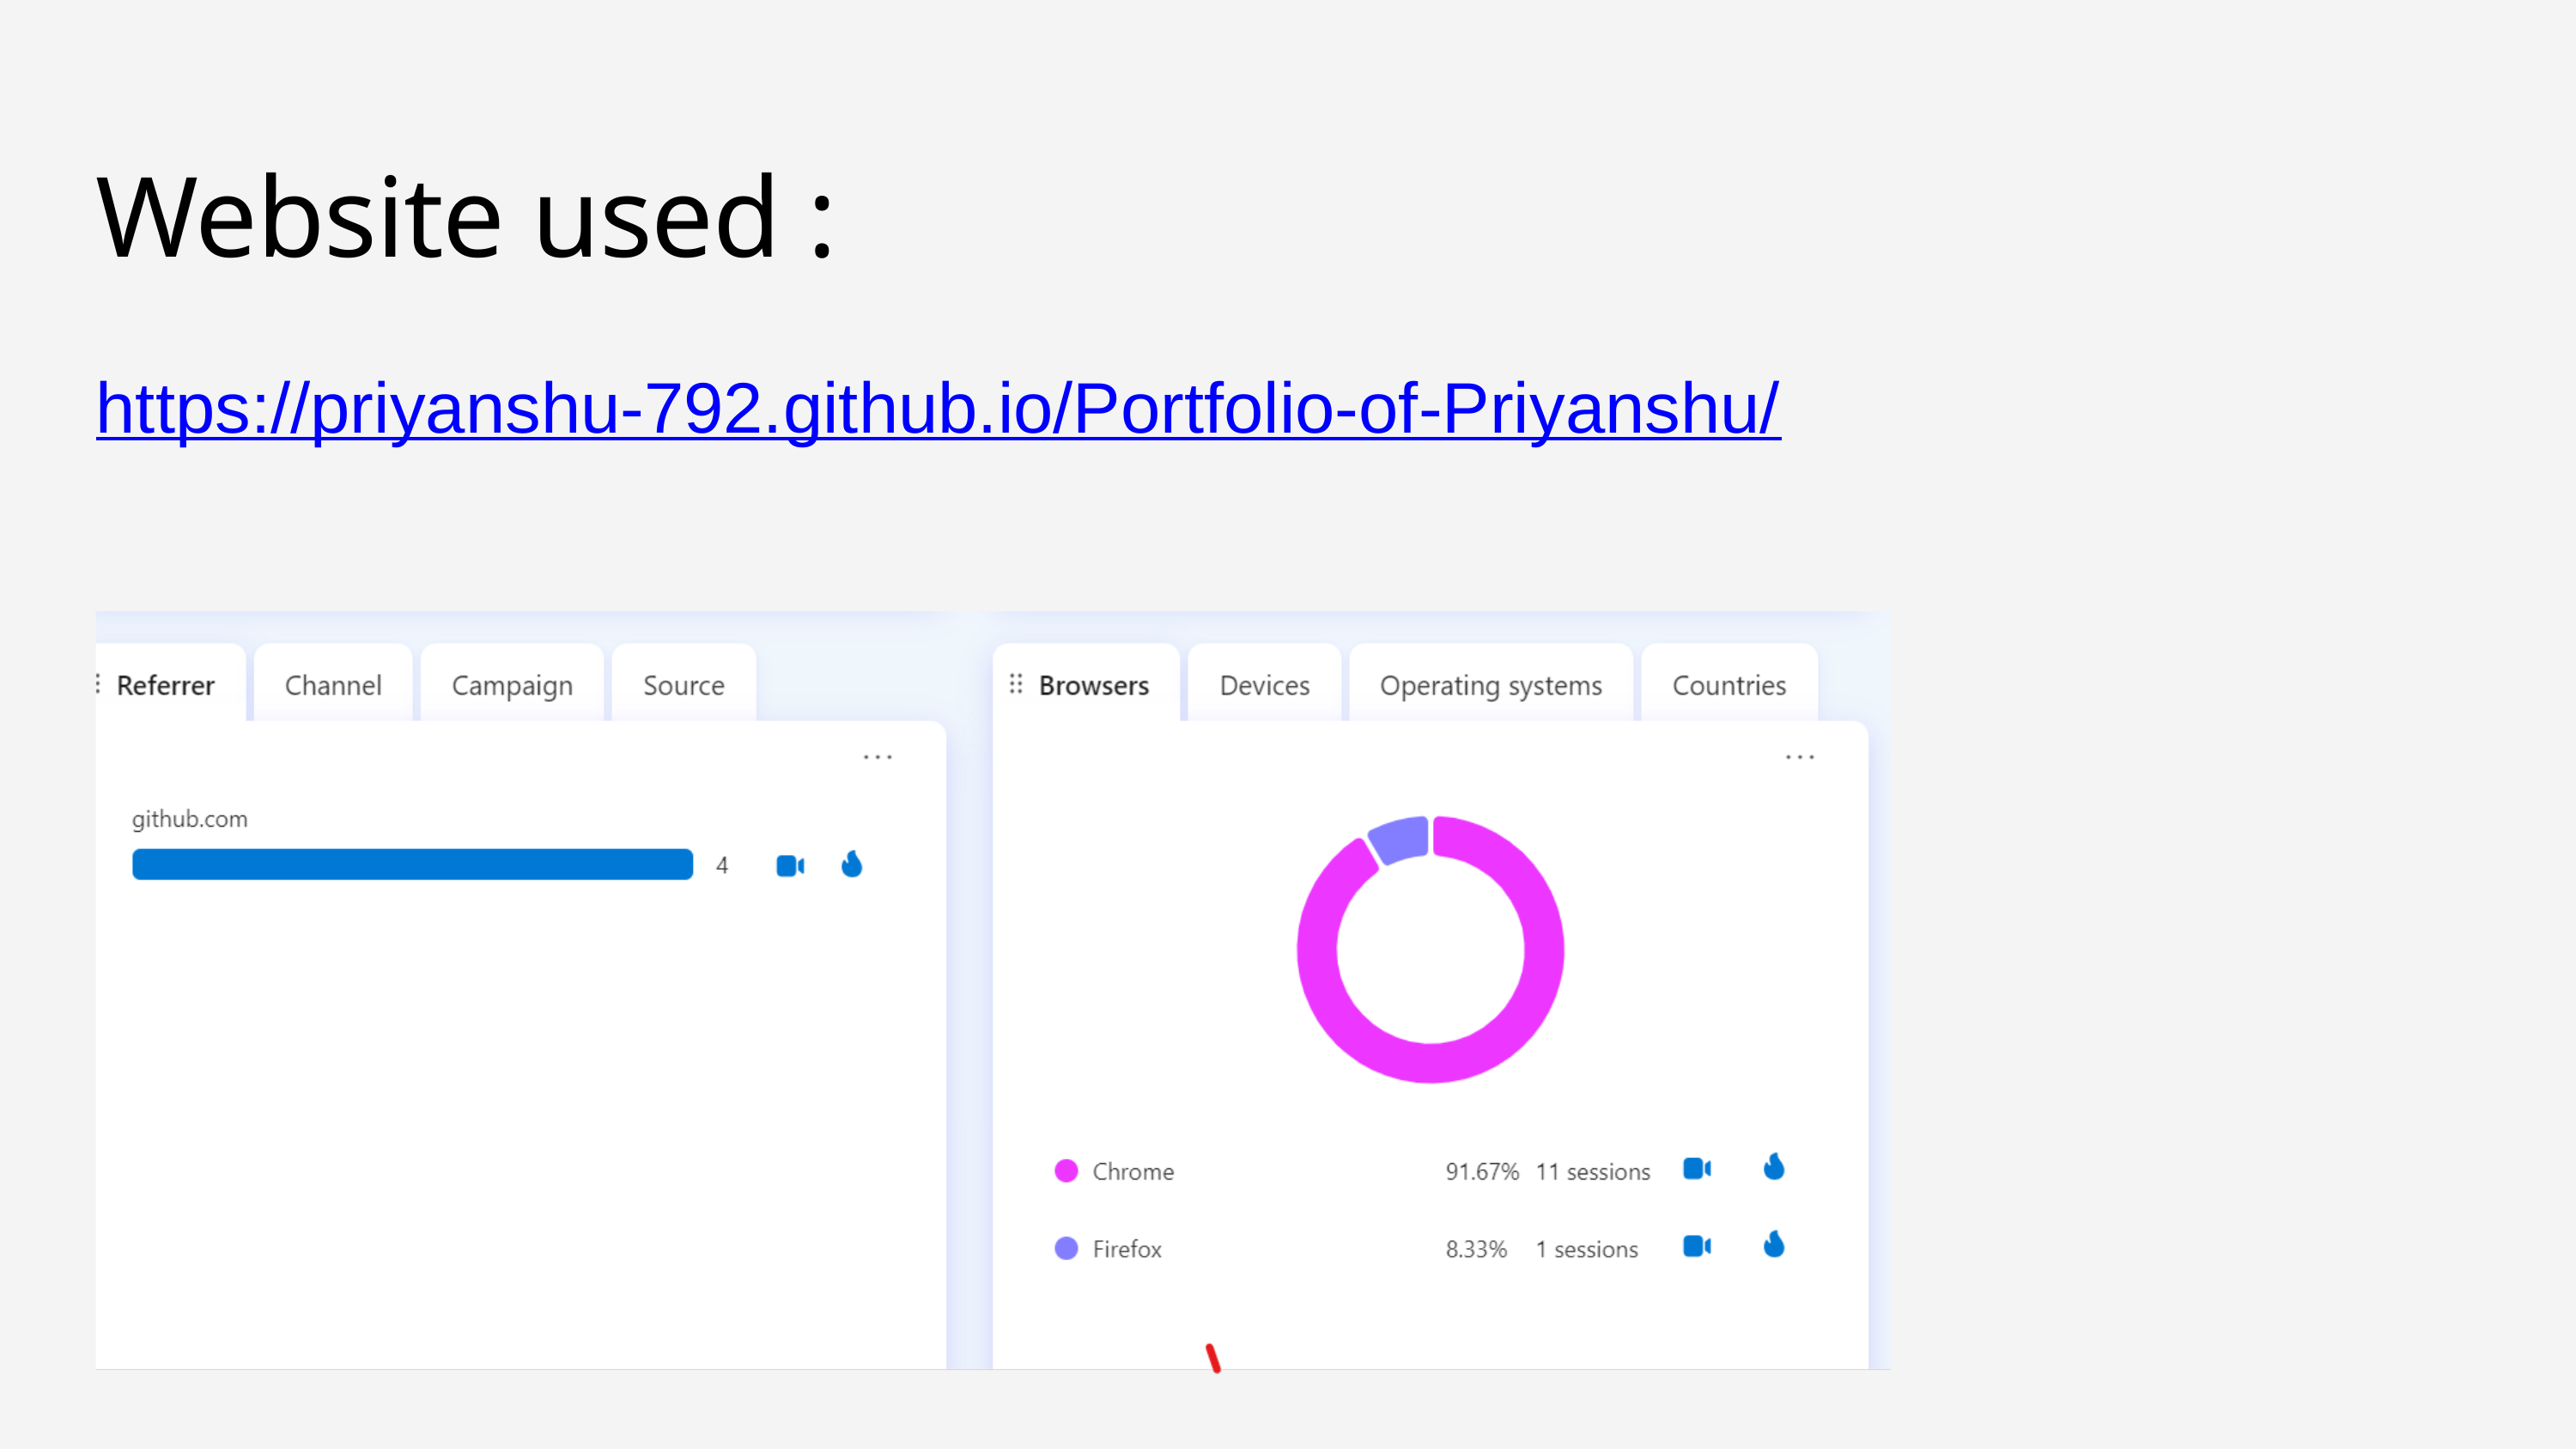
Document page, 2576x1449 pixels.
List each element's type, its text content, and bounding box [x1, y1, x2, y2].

text_box https://priyanshu-792.github.io/Portfolio-of-Priyanshu/ [95, 347, 1783, 447]
text_box [95, 611, 1891, 1375]
text_box Website used : [95, 135, 939, 280]
